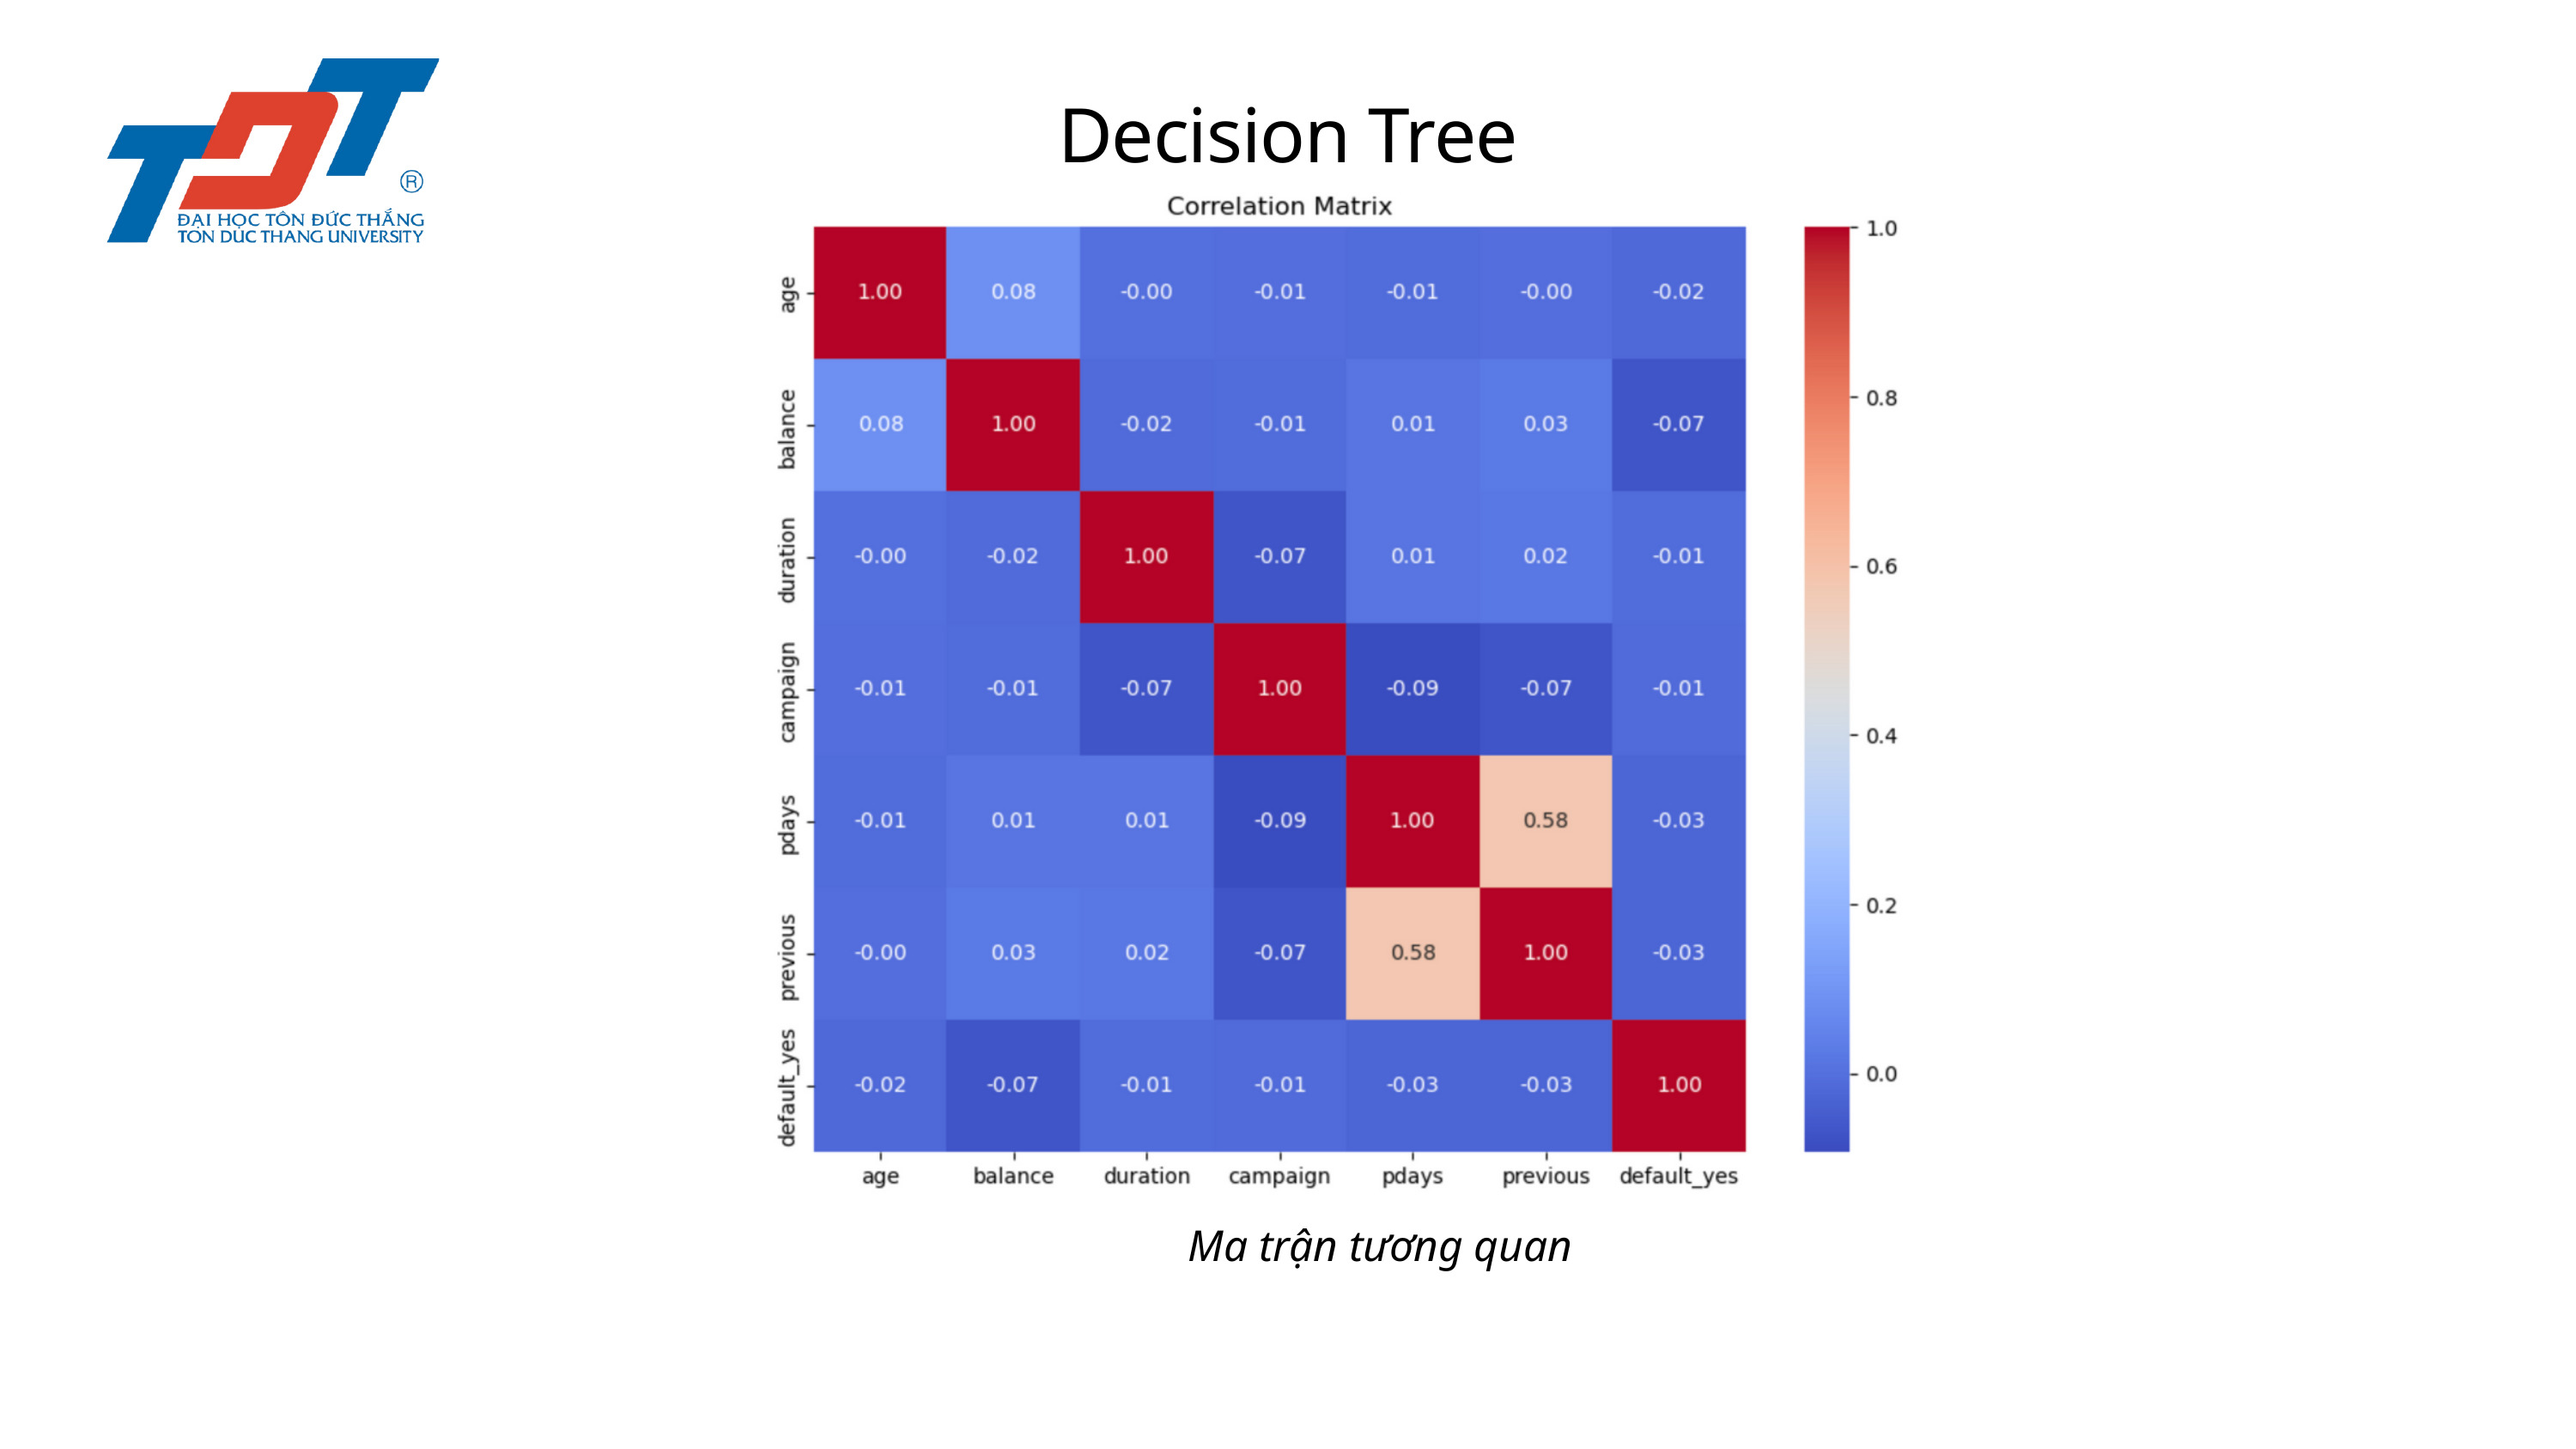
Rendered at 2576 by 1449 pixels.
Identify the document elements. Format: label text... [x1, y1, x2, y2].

text_box Ma trận tương quan [1188, 1210, 2576, 1270]
text_box [754, 448, 1929, 1243]
text_box Decision Tree [434, 42, 2142, 448]
text_box [106, 58, 434, 243]
